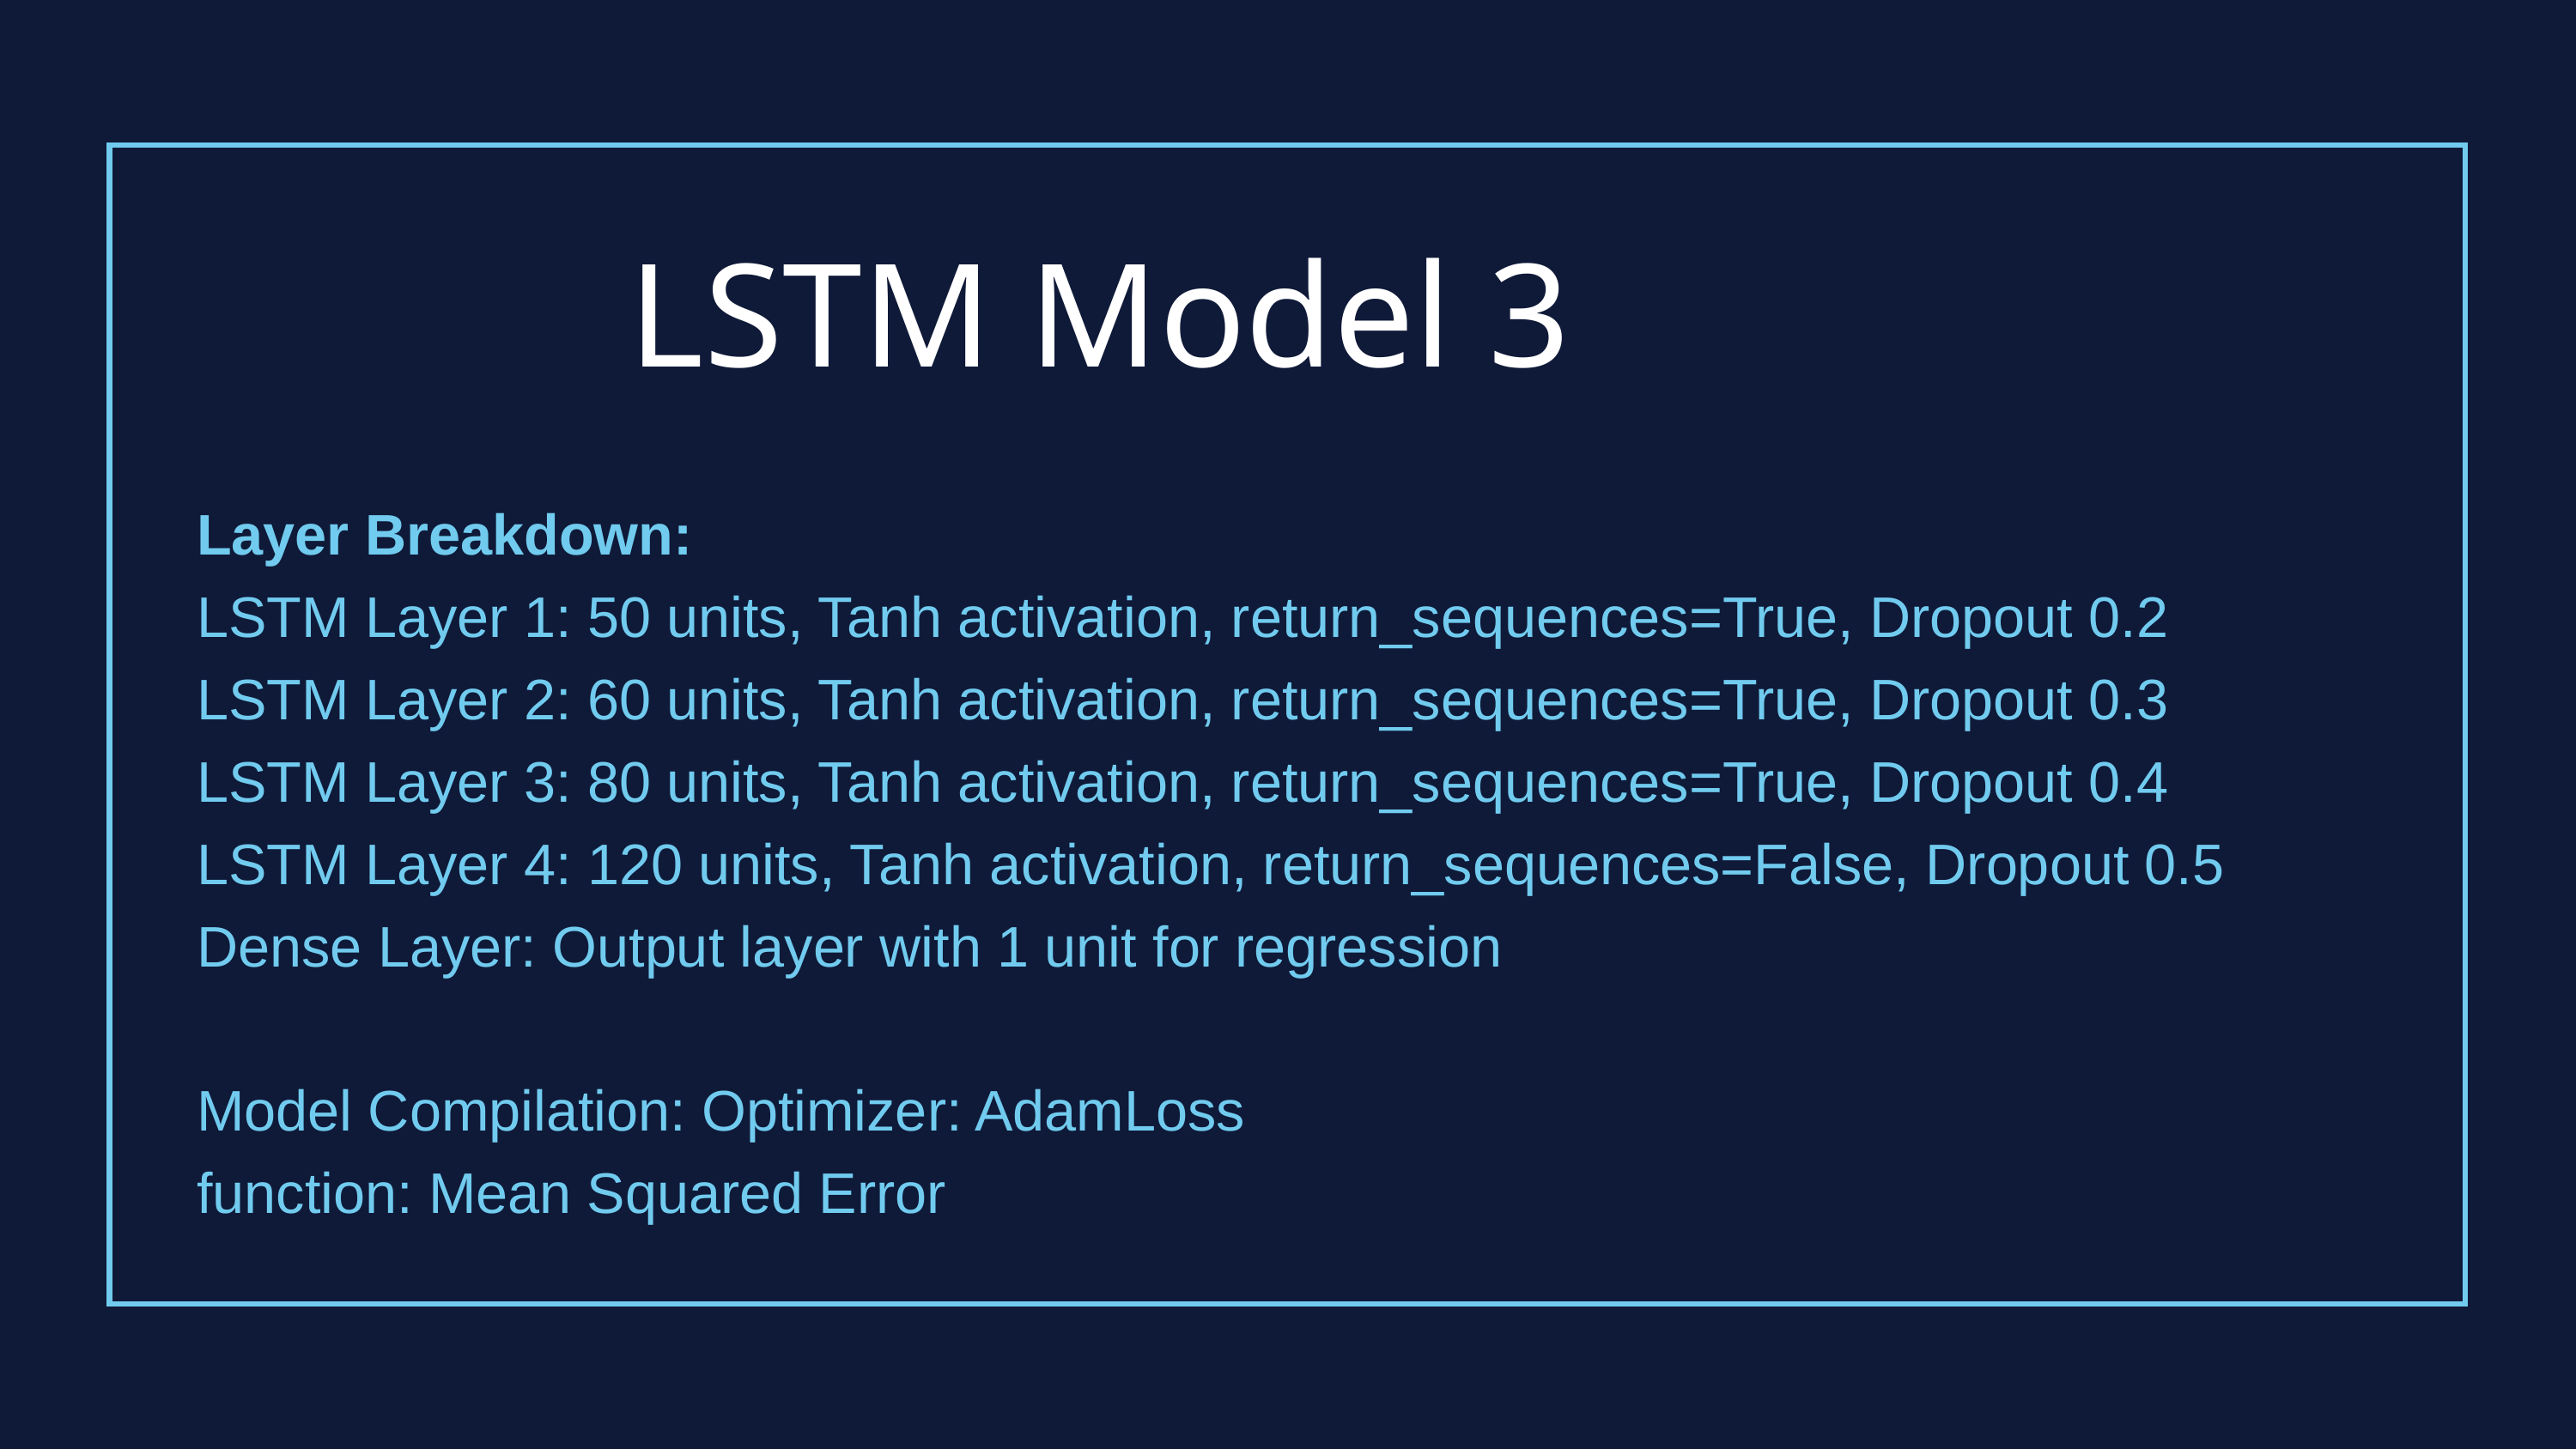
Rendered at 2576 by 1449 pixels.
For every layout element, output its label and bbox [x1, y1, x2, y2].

text_box [109, 118, 2465, 1304]
